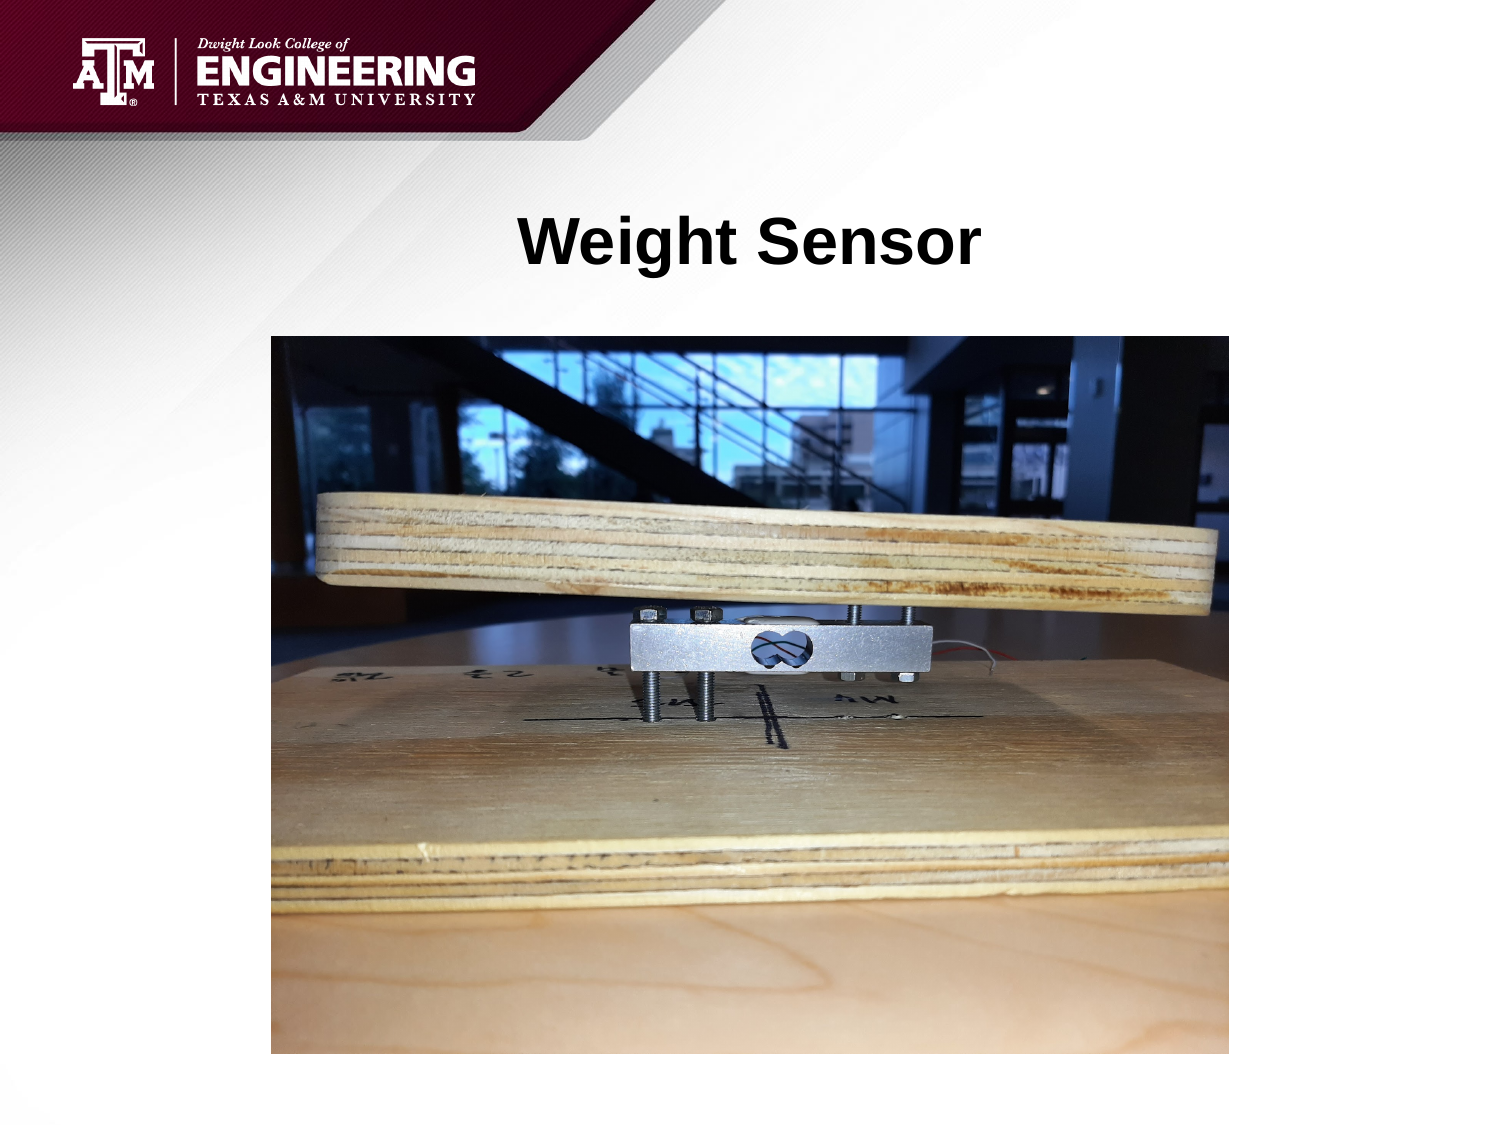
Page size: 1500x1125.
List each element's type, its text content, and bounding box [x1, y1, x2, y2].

picture [0, 0, 1500, 1125]
title Weight Sensor [75, 172, 1425, 304]
